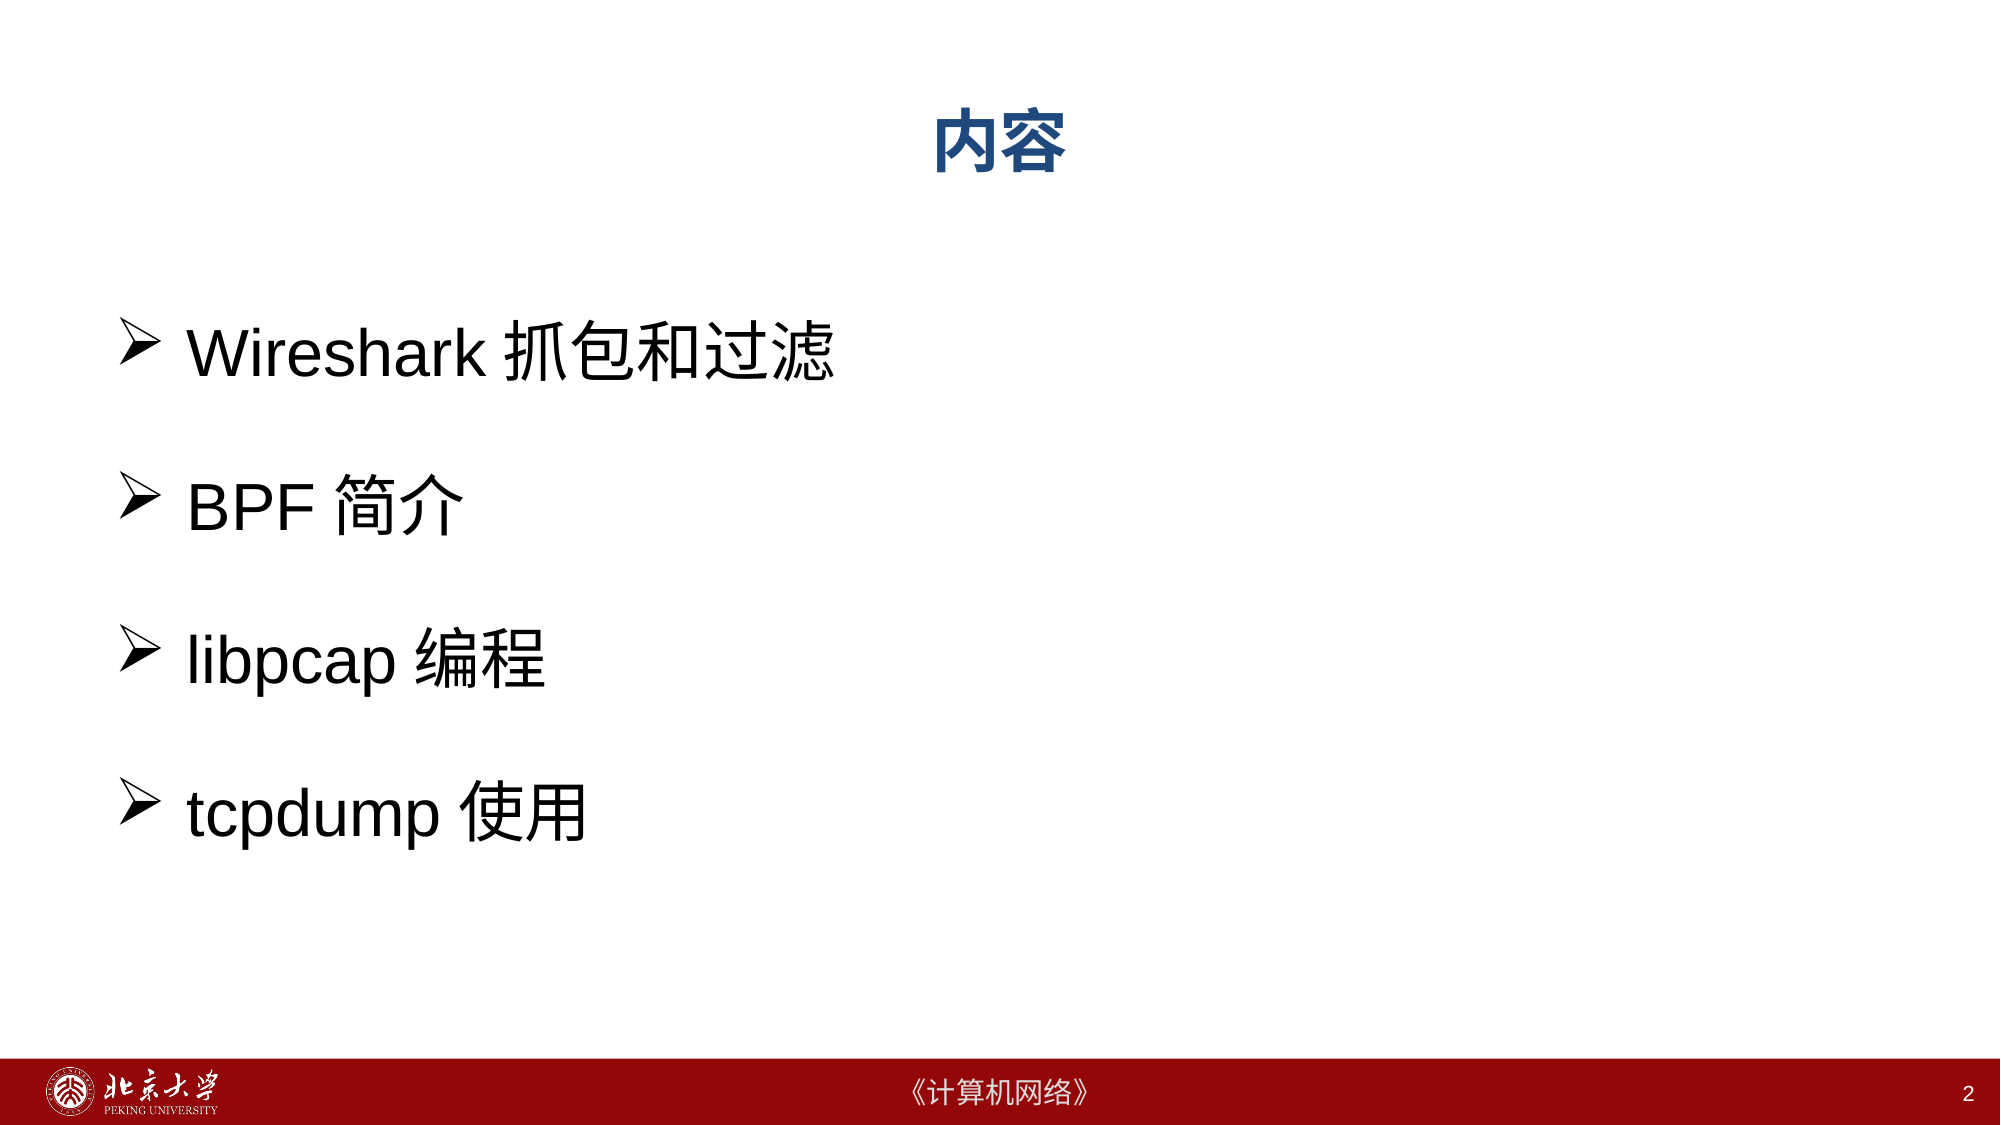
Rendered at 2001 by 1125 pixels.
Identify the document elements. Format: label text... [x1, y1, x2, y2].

picture [46, 1067, 218, 1116]
list Wireshark抓包和过滤 BPF简介 libpcap编程 tcpdump使用 [99, 262, 1900, 1005]
slide_number 2 [1522, 1072, 1990, 1125]
title 内容 [99, 45, 1900, 233]
